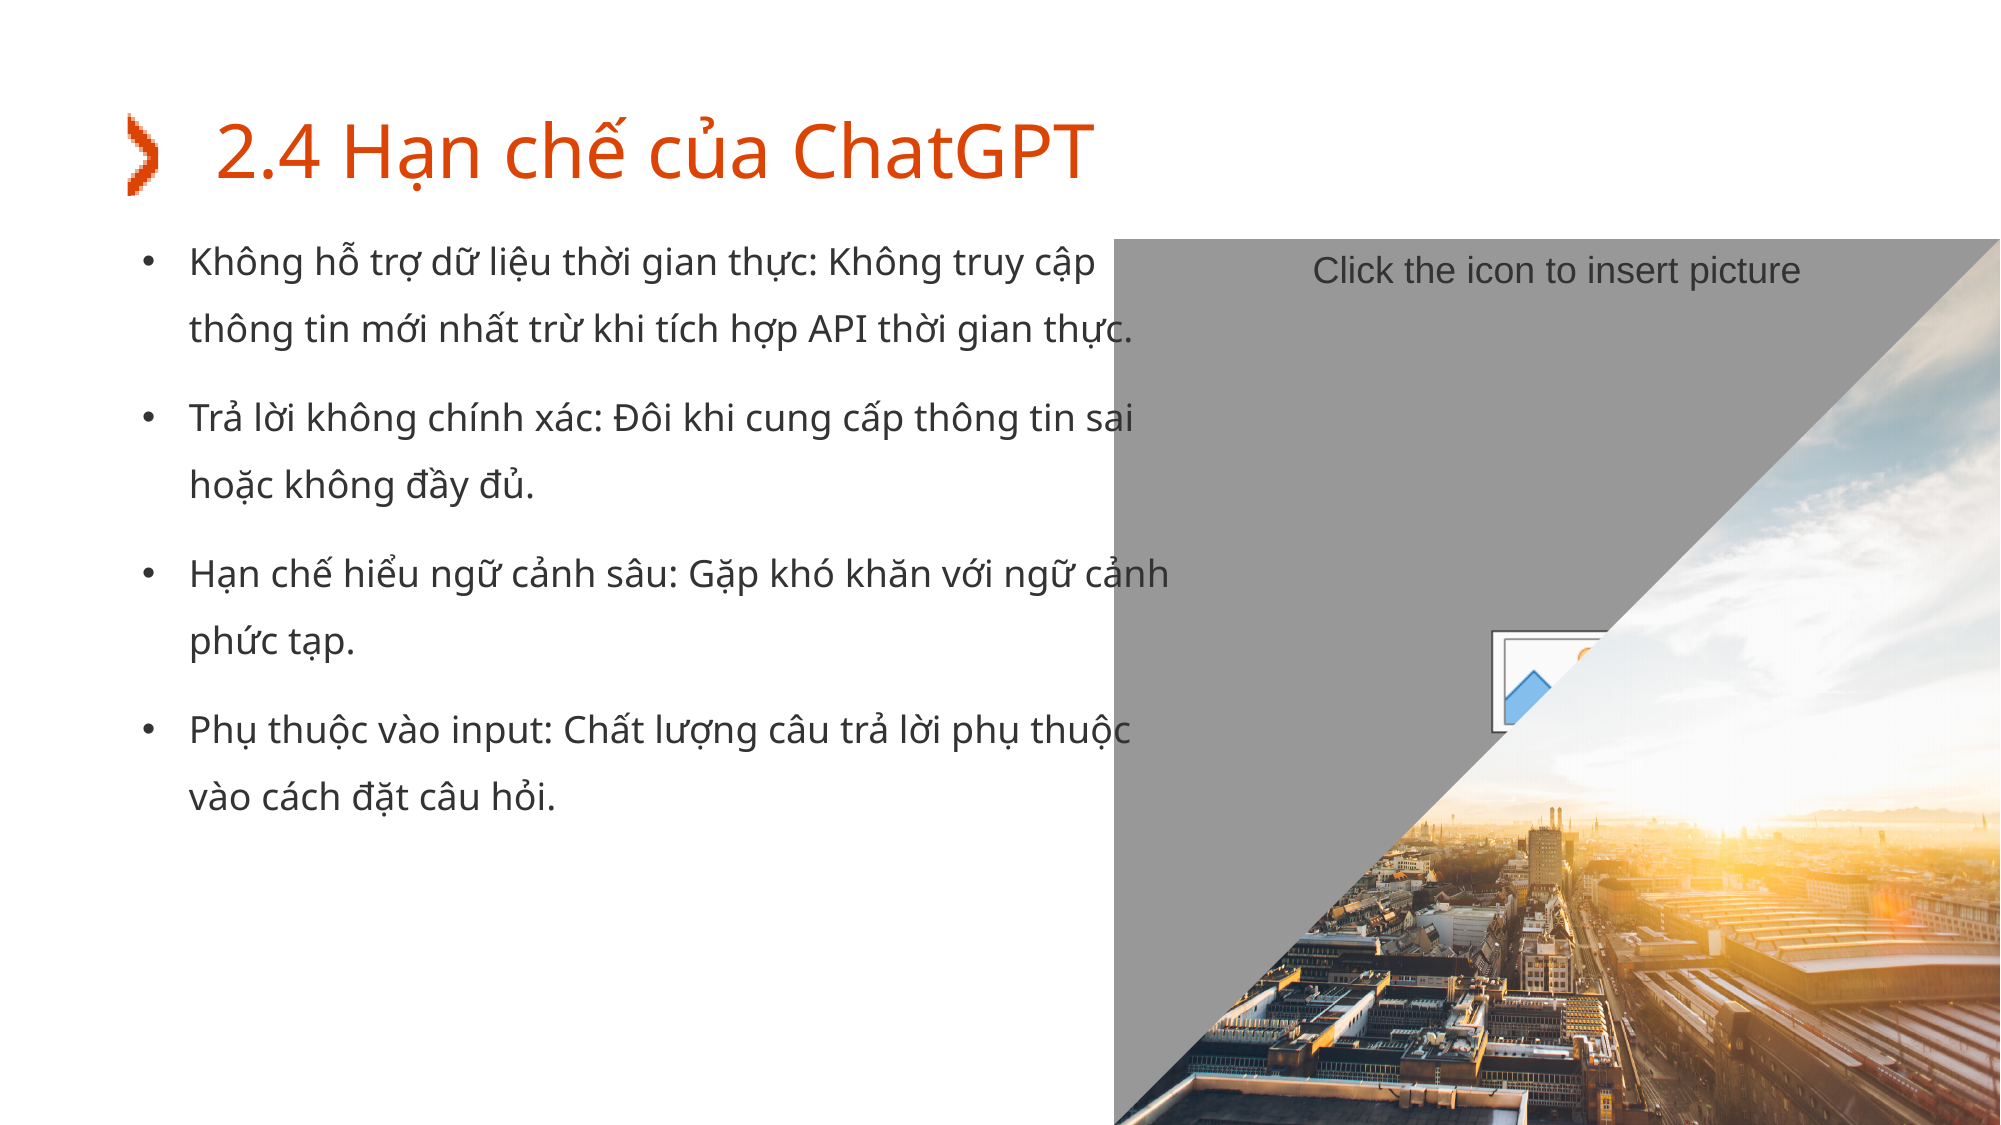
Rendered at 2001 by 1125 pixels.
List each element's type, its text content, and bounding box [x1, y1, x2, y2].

picture [1114, 239, 2000, 1125]
list Không hỗ trợ dữ liệu thời gian thực: Không truy cập thông tin mới nhất trừ khi tích hợp API thời gian thực. Trả lời không chính xác: Đôi khi cung cấp thông tin sai hoặc không đầy đủ. Hạn chế hiểu ngữ cảnh sâu: Gặp khó khăn với ngữ cảnh phức tạp. Phụ thuộc vào input: Chất lượng câu trả lời phụ thuộc vào cách đặt câu hỏi. [127, 208, 1210, 1103]
title 2.4 Hạn chế của ChatGPT [213, 113, 1721, 198]
